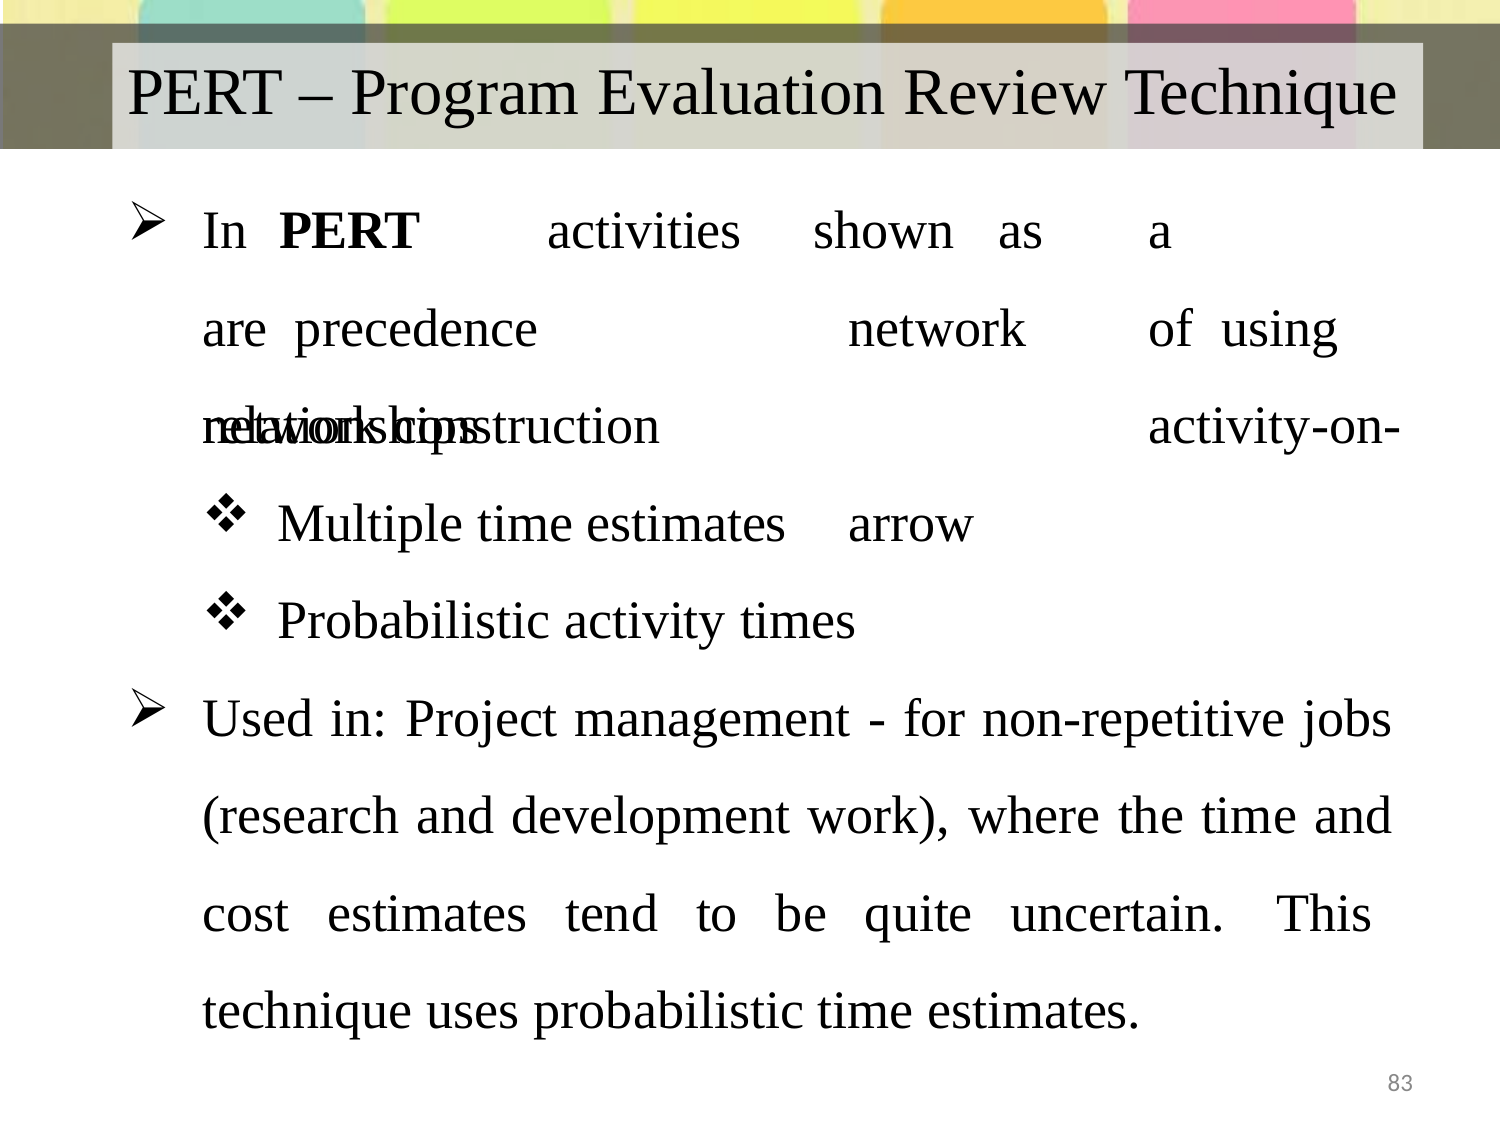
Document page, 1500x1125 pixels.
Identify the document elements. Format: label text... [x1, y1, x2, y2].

text_box shown as a network of using activity-on-arrow [811, 160, 1411, 355]
picture [3, 0, 1500, 23]
text_box network construction Multiple time estimates Probabilistic activity times Used in: Project management - for non-repetitive jobs (research and development work), where the time and cost estimates tend to be quite uncertain. This technique uses probabilistic time estimates. [125, 355, 1411, 1040]
slide_number 83 [1374, 1059, 1420, 1125]
title PERT – Program Evaluation Review Technique [112, 42, 1424, 236]
text_box In PERT activities are precedence relationships [125, 160, 788, 355]
